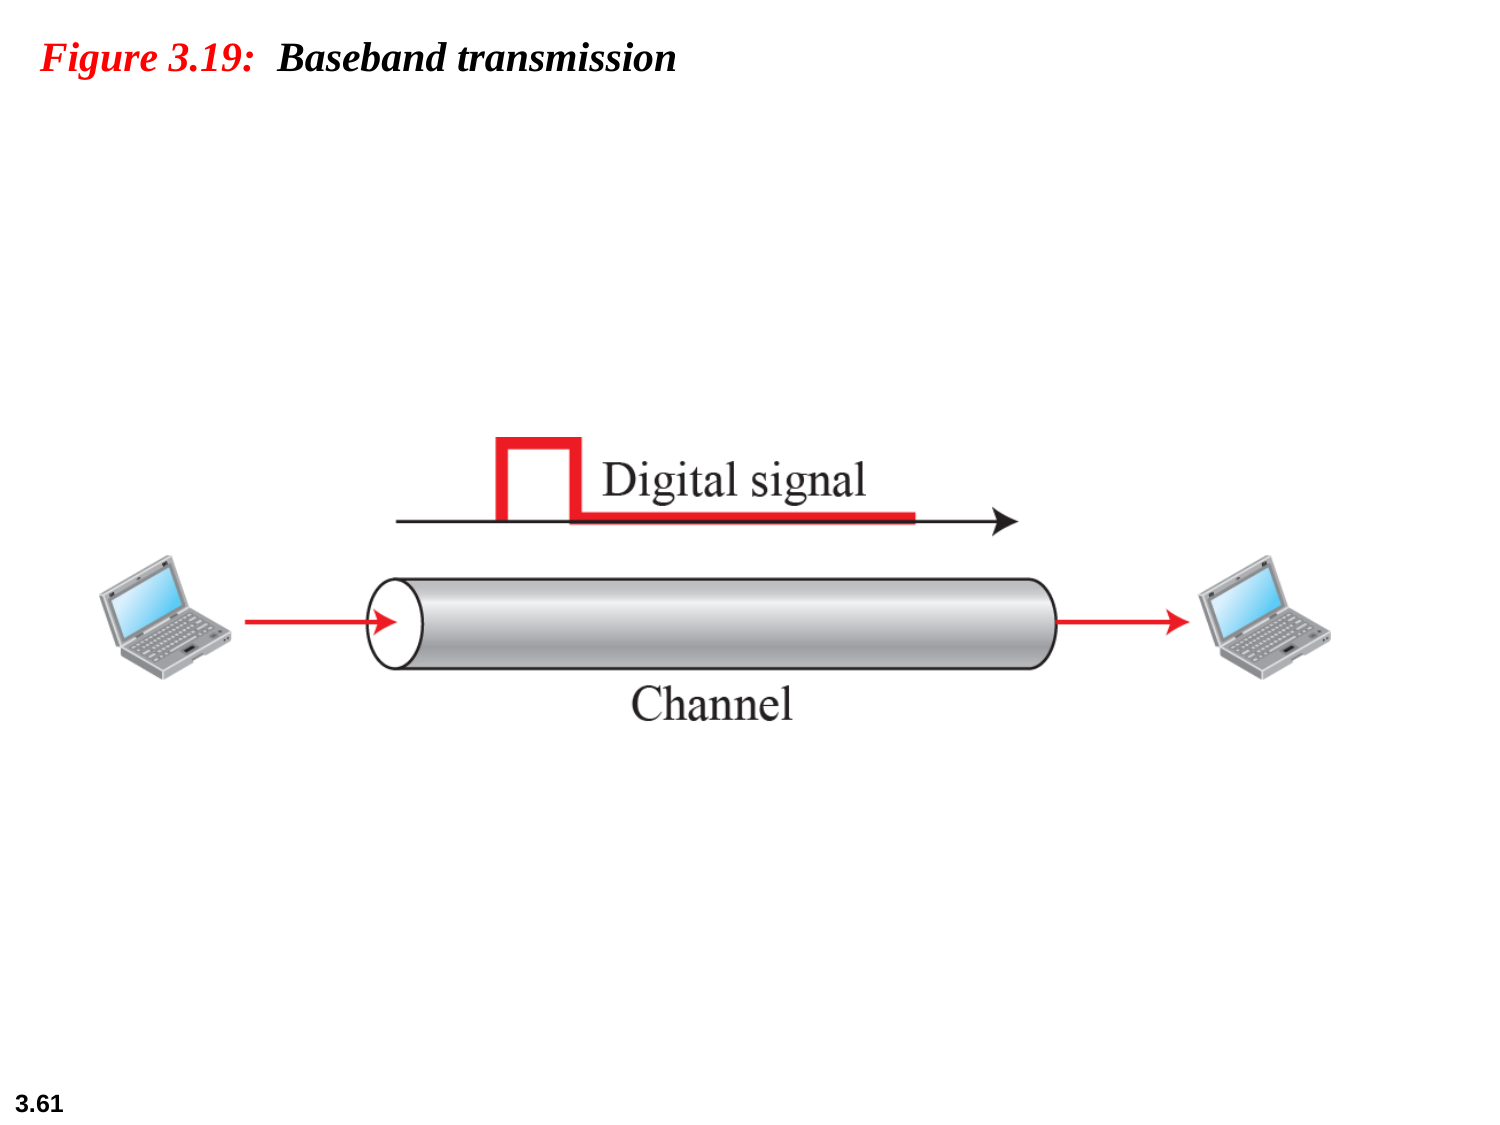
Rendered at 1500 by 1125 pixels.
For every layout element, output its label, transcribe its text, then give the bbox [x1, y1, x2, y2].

text_box Figure 3.19: Baseband transmission [24, 22, 1363, 87]
picture [99, 437, 1331, 736]
text_box 3.61 [0, 1049, 313, 1125]
